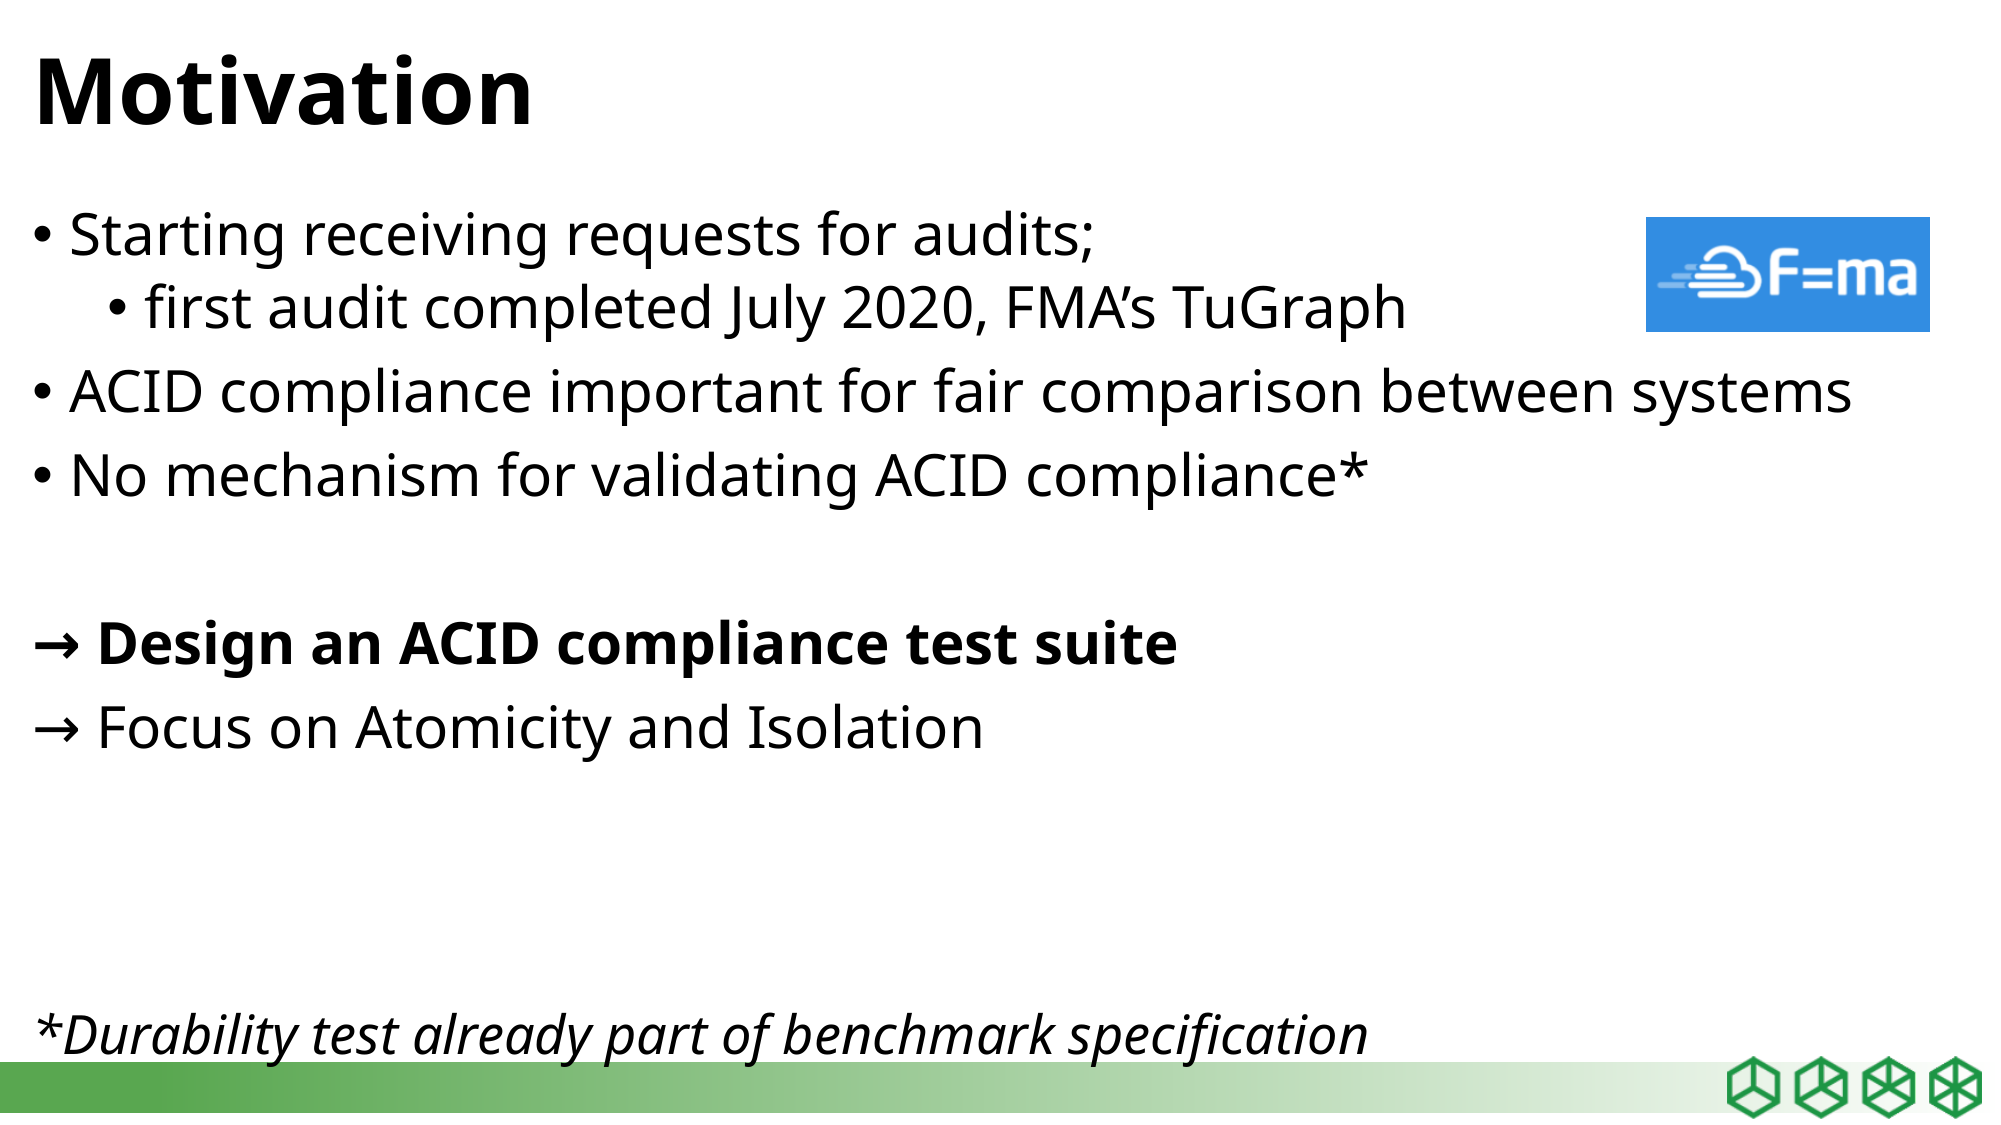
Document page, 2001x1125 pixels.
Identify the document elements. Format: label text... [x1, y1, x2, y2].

picture [1727, 1073, 1982, 1119]
title Motivation [17, 38, 1743, 132]
list Starting receiving requests for audits; first audit completed July 2020, FMA’s TuGraph ACID compliance important for fair comparison between systems No mechanism for validating ACID compliance* → Design an ACID compliance test suite → Focus on Atomicity and Isolation *Durability test already part of benchmark specification [17, 198, 1983, 1073]
picture [1646, 217, 1930, 332]
